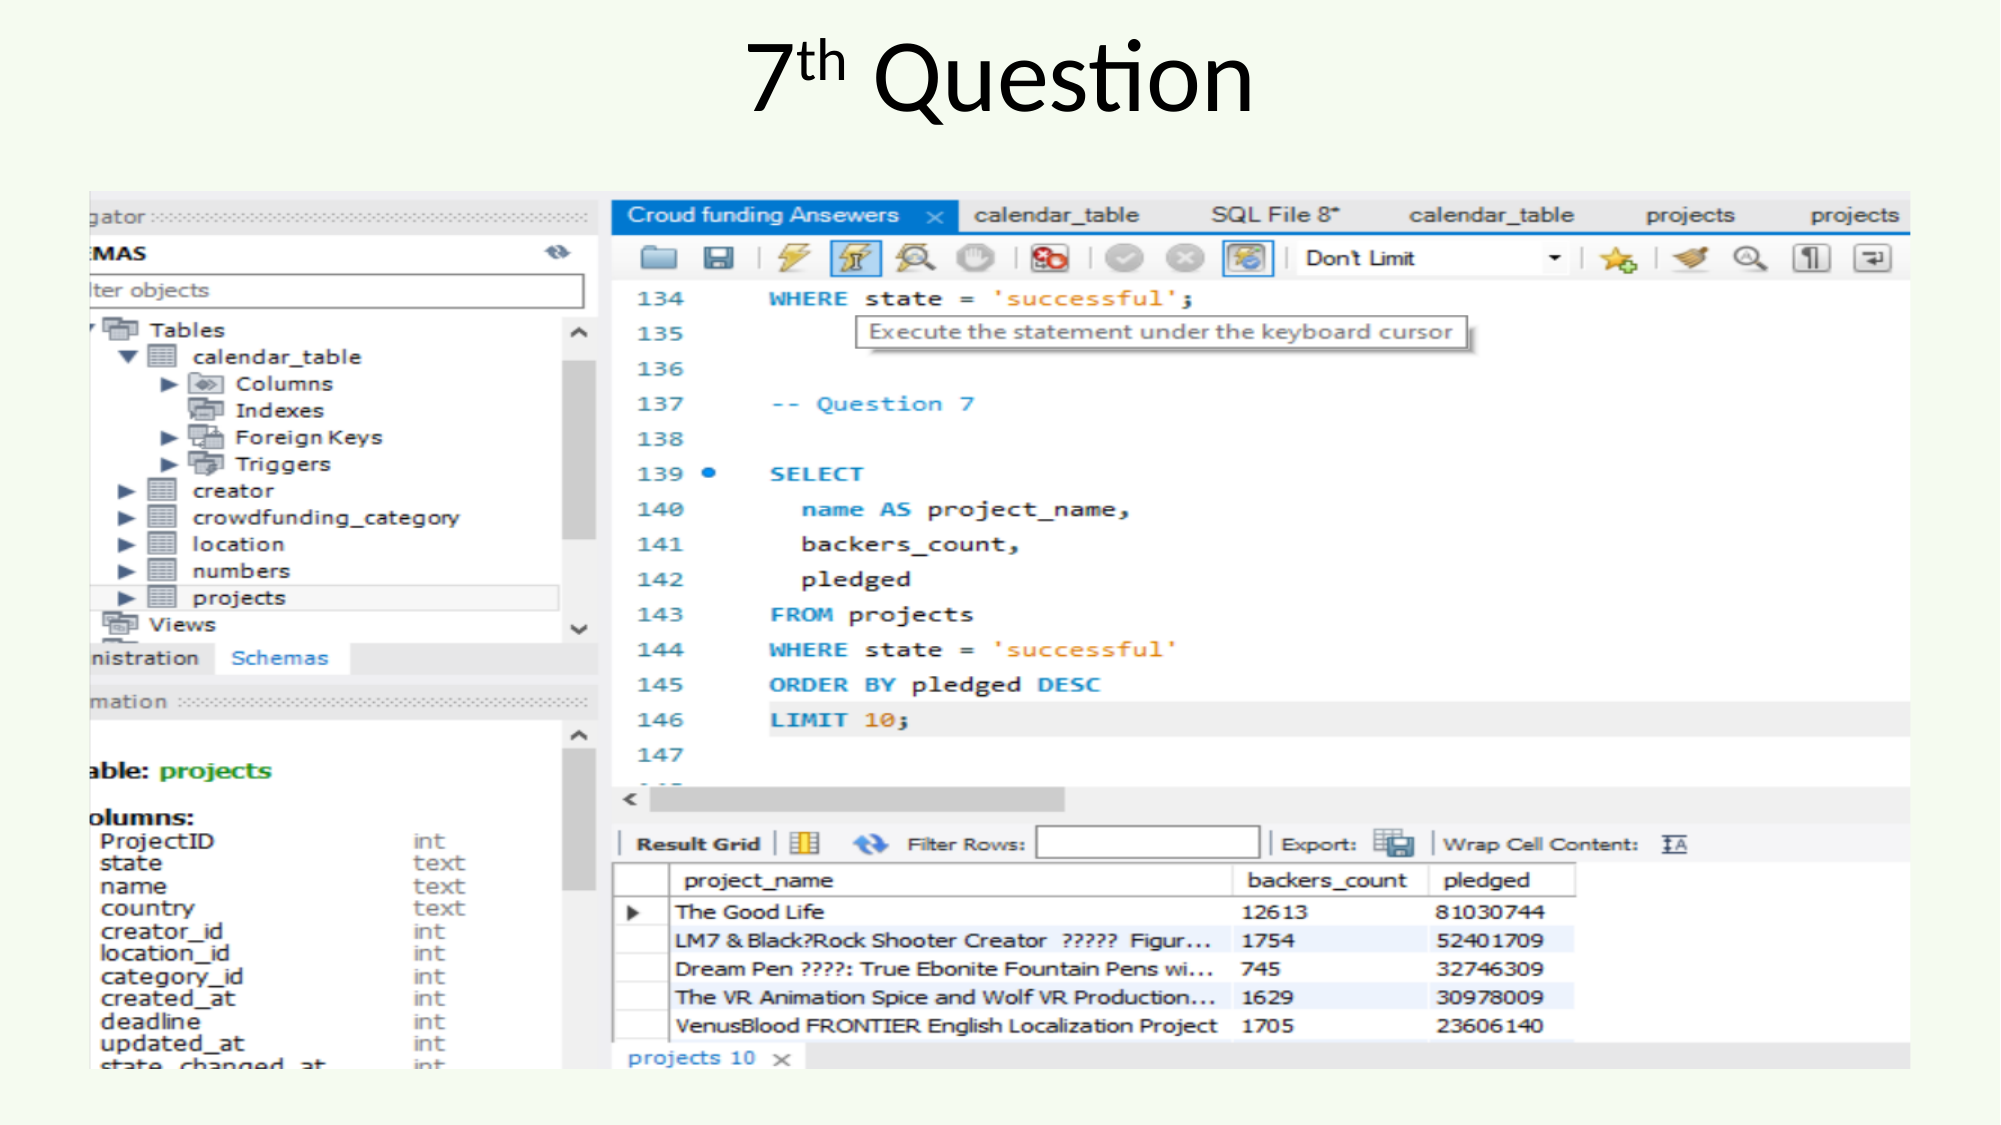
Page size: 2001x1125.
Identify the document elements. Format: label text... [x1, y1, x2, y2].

text_box 7th Question [0, 0, 2000, 140]
picture [89, 191, 1911, 1069]
